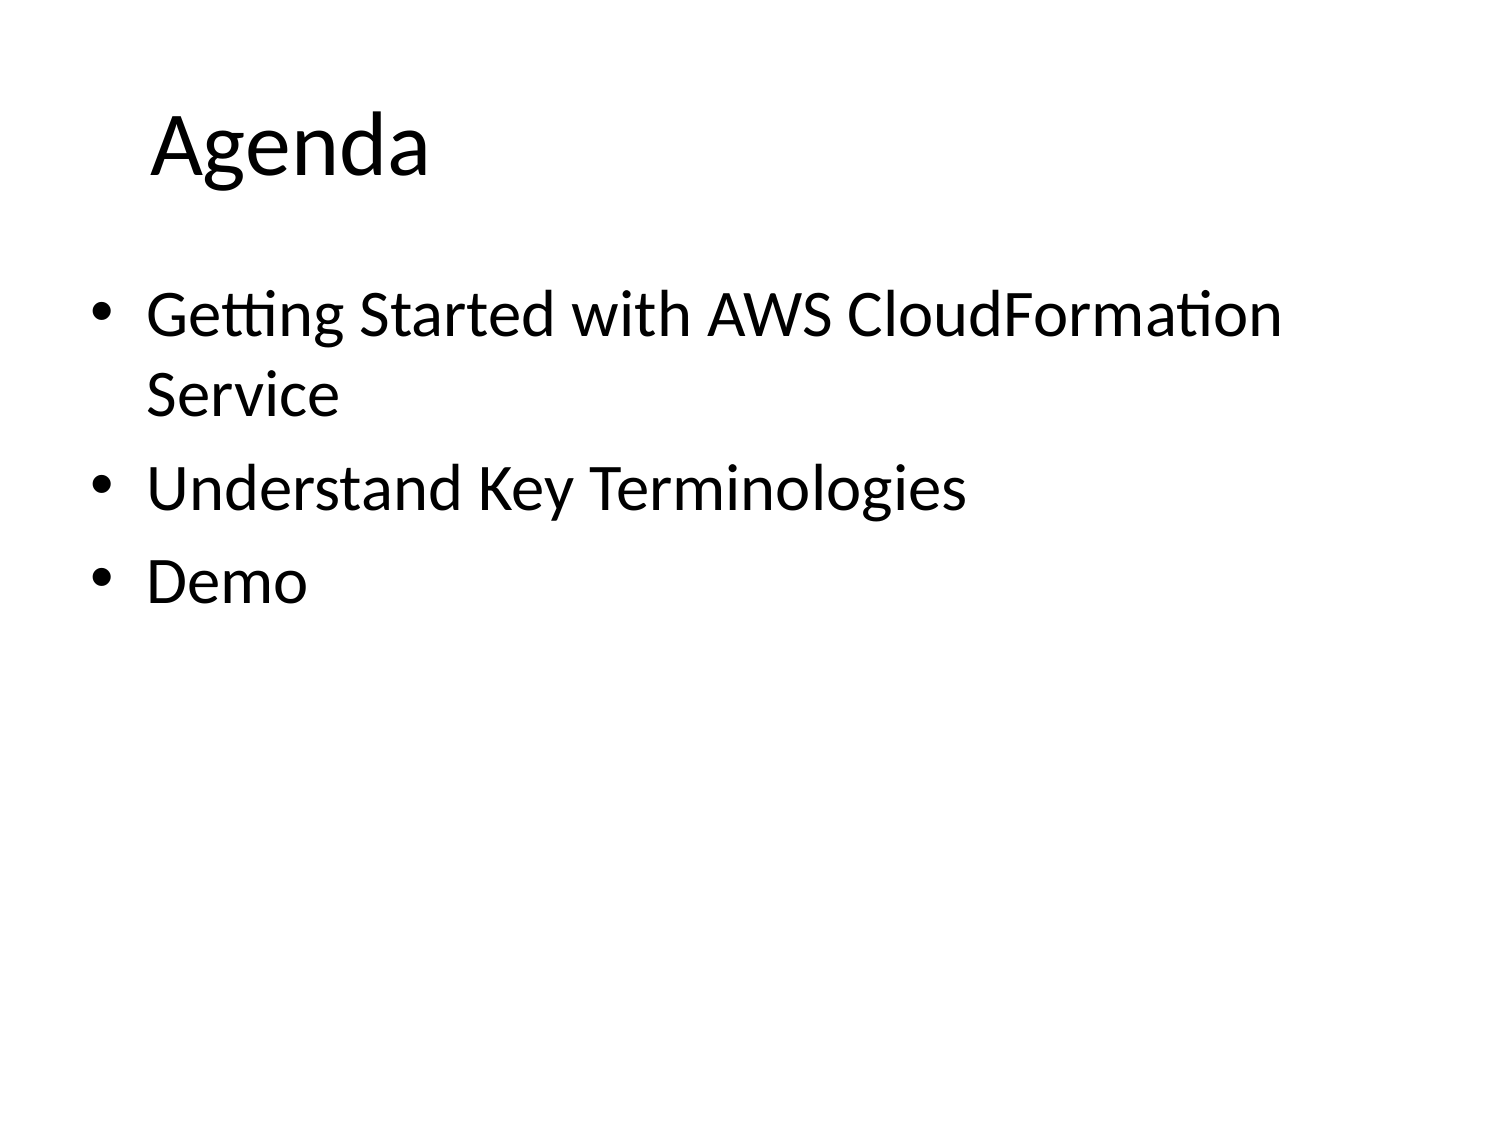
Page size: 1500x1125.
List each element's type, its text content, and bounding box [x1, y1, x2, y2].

title Agenda [75, 45, 1425, 233]
list Getting Started with AWS CloudFormation Service Understand Key Terminologies Demo [75, 262, 1425, 1005]
